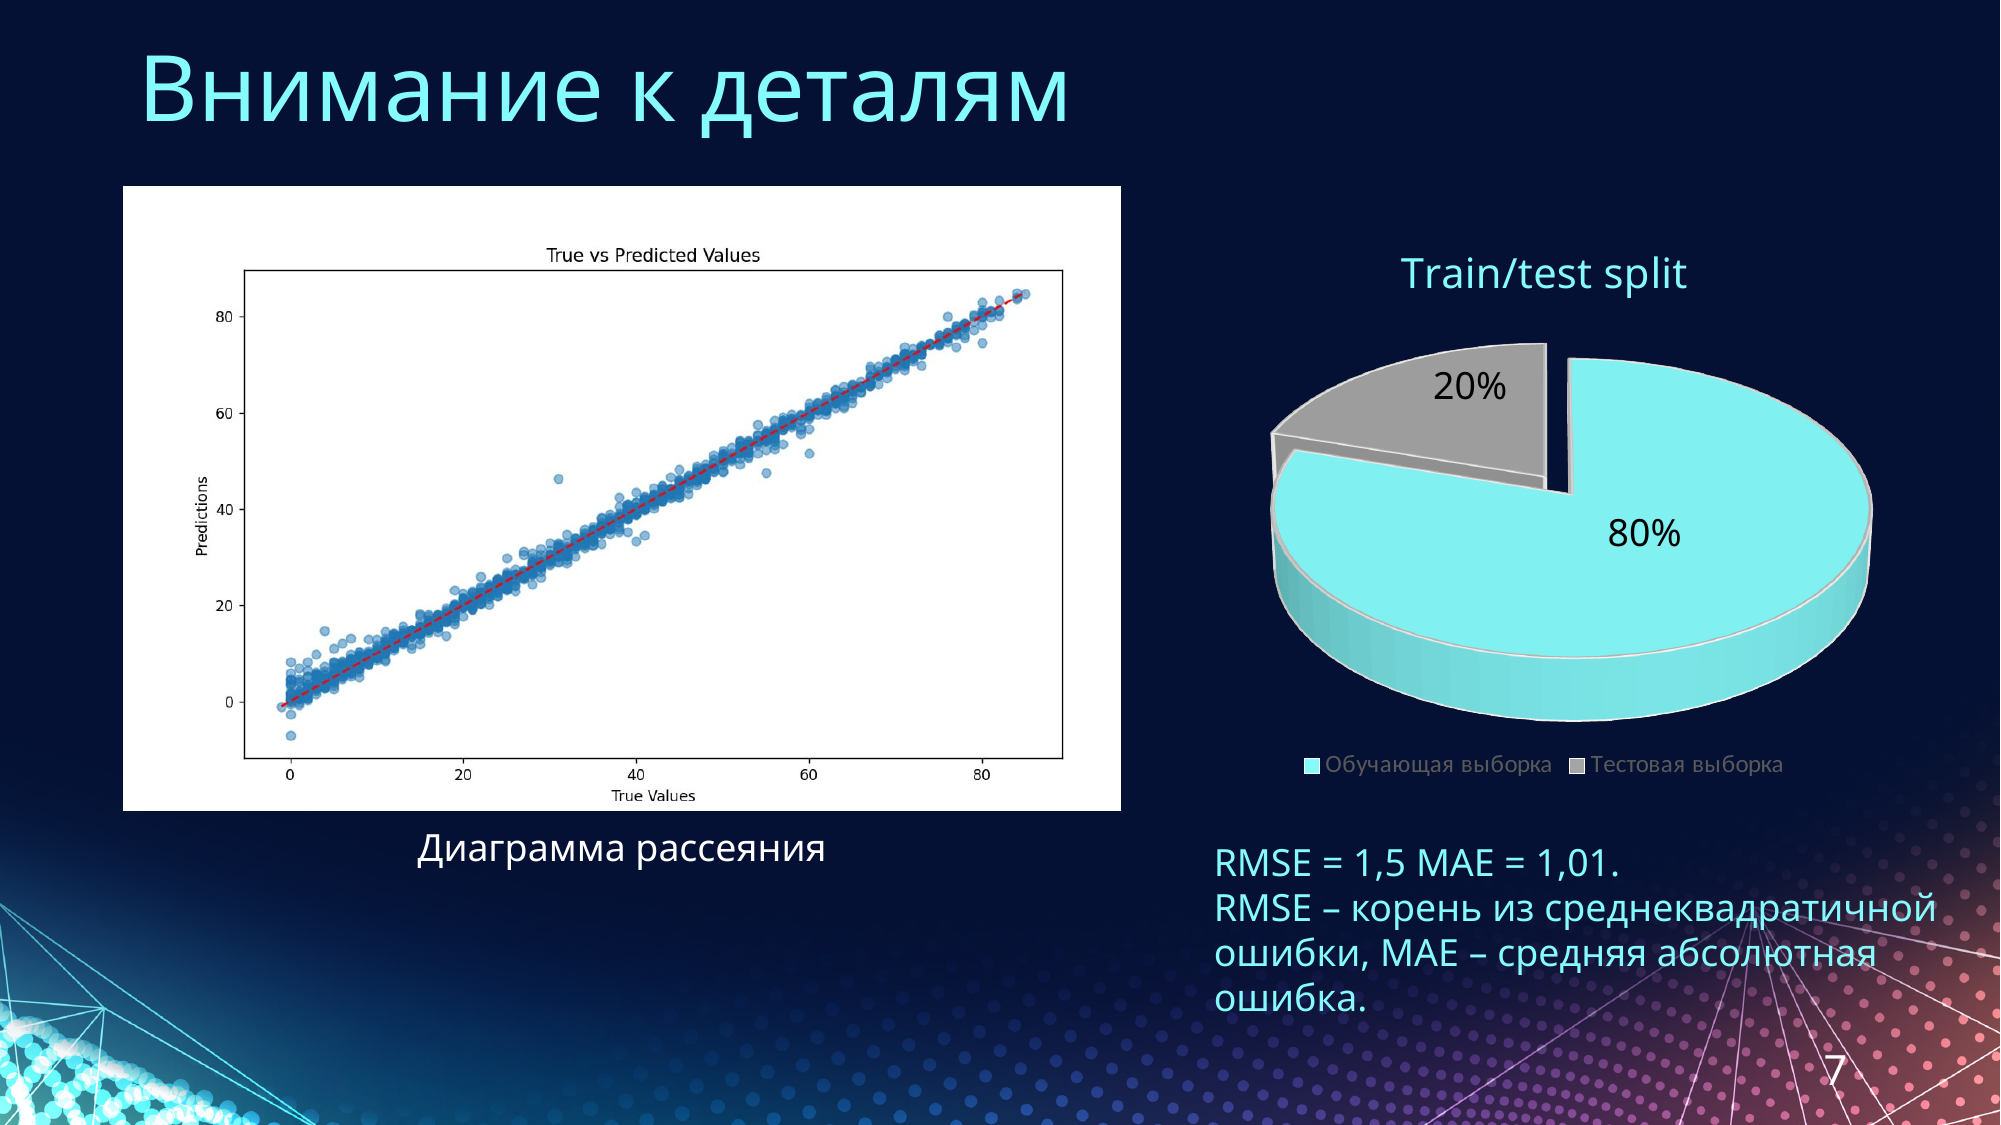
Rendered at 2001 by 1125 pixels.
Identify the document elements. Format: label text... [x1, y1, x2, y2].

chart [1133, 211, 1956, 785]
text_box Диаграмма рассеяния [123, 816, 1121, 876]
slide_number 7 [1412, 1042, 1863, 1103]
picture [0, 0, 2000, 1125]
title Внимание к деталям [123, 56, 1849, 128]
text_box RMSE = 1,5 MAE = 1,01. RMSE – корень из среднеквадратичной ошибки, MAE – средняя абсолютная ошибка. [1199, 808, 1976, 1027]
